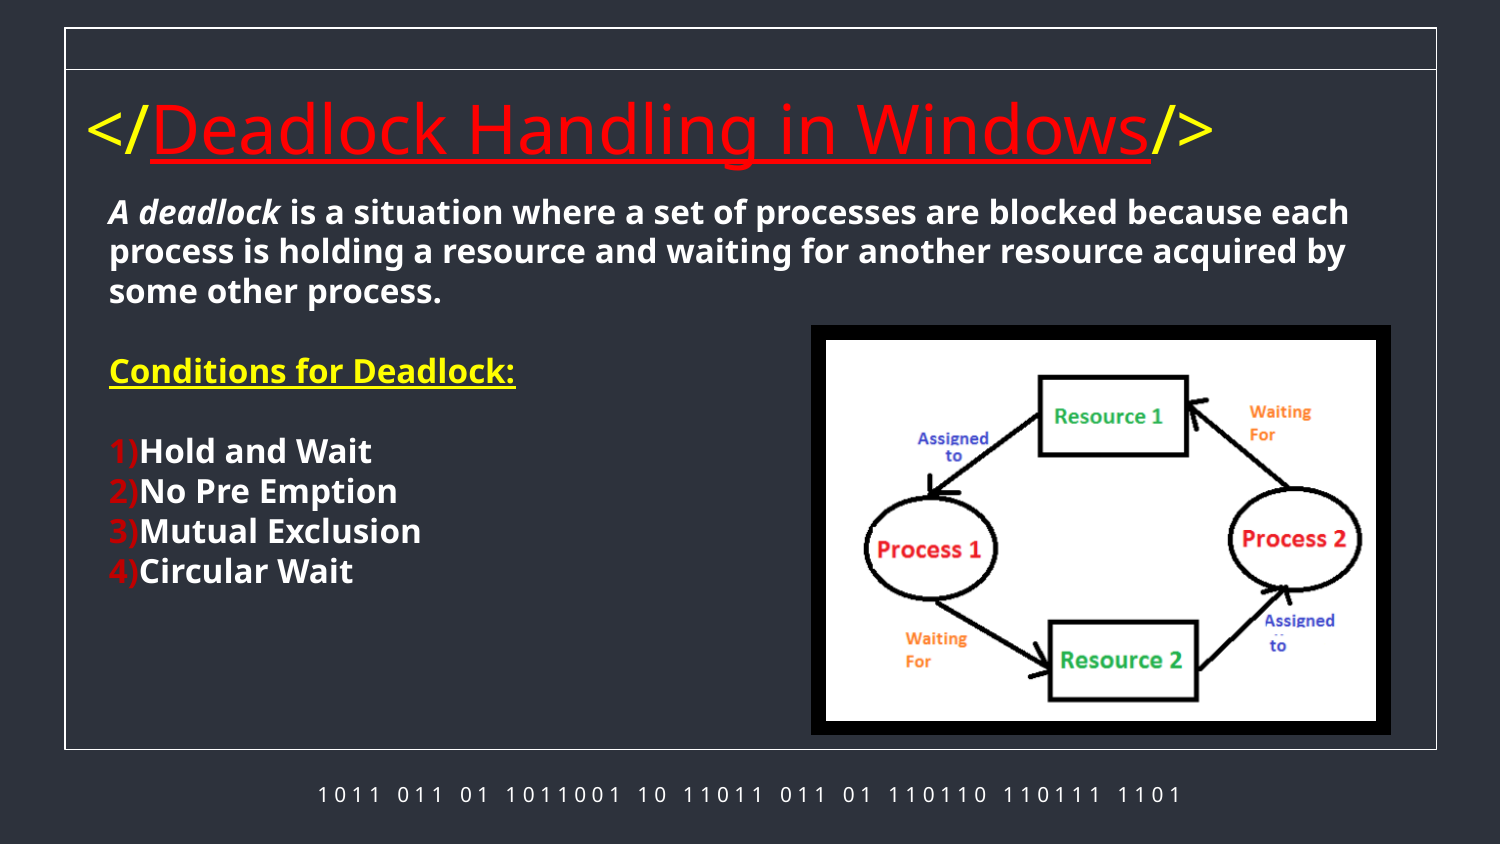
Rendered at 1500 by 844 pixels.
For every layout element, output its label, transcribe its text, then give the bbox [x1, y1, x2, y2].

subtitle A deadlock is a situation where a set of processes are blocked because each process is holding a resource and waiting for another resource acquired by some other process. Conditions for Deadlock: 1)Hold and Wait 2)No Pre Emption 3)Mutual Exclusion 4)Circular Wait [93, 175, 1407, 727]
title </Deadlock Handling in Windows/> [70, 70, 1335, 165]
picture [825, 339, 1377, 721]
